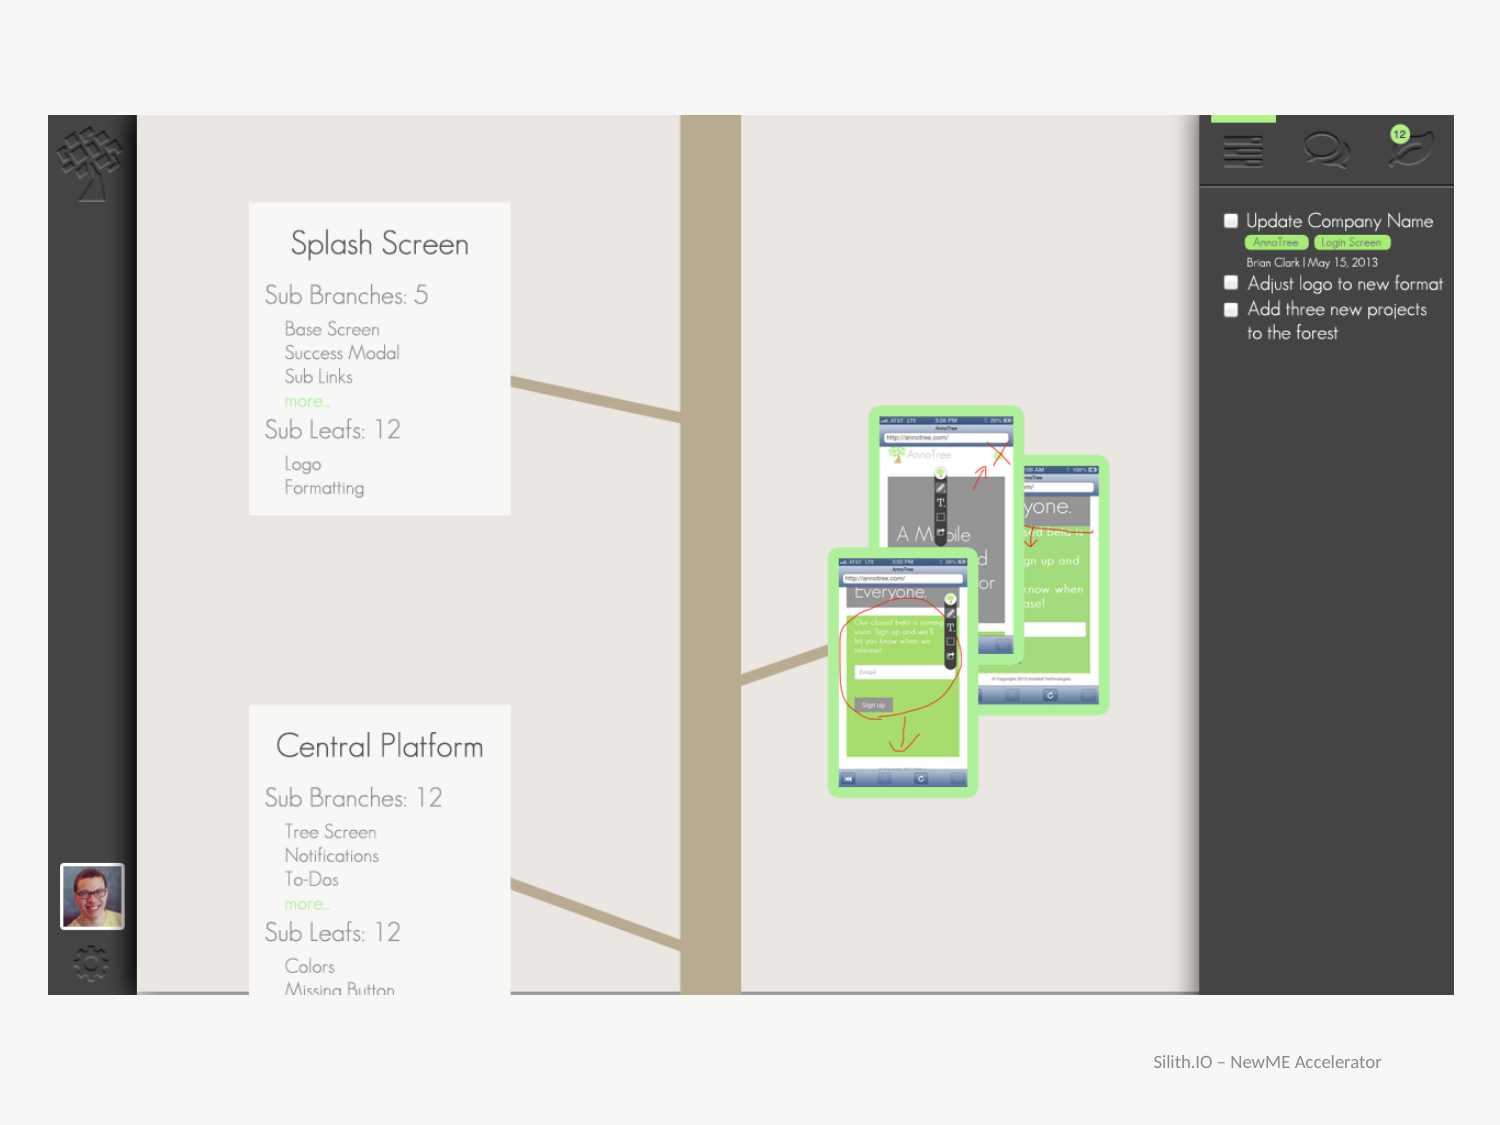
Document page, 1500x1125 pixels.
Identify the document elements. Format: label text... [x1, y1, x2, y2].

slide_number Silith.IO – NewME Accelerator [1059, 1042, 1397, 1103]
picture [48, 115, 1454, 995]
